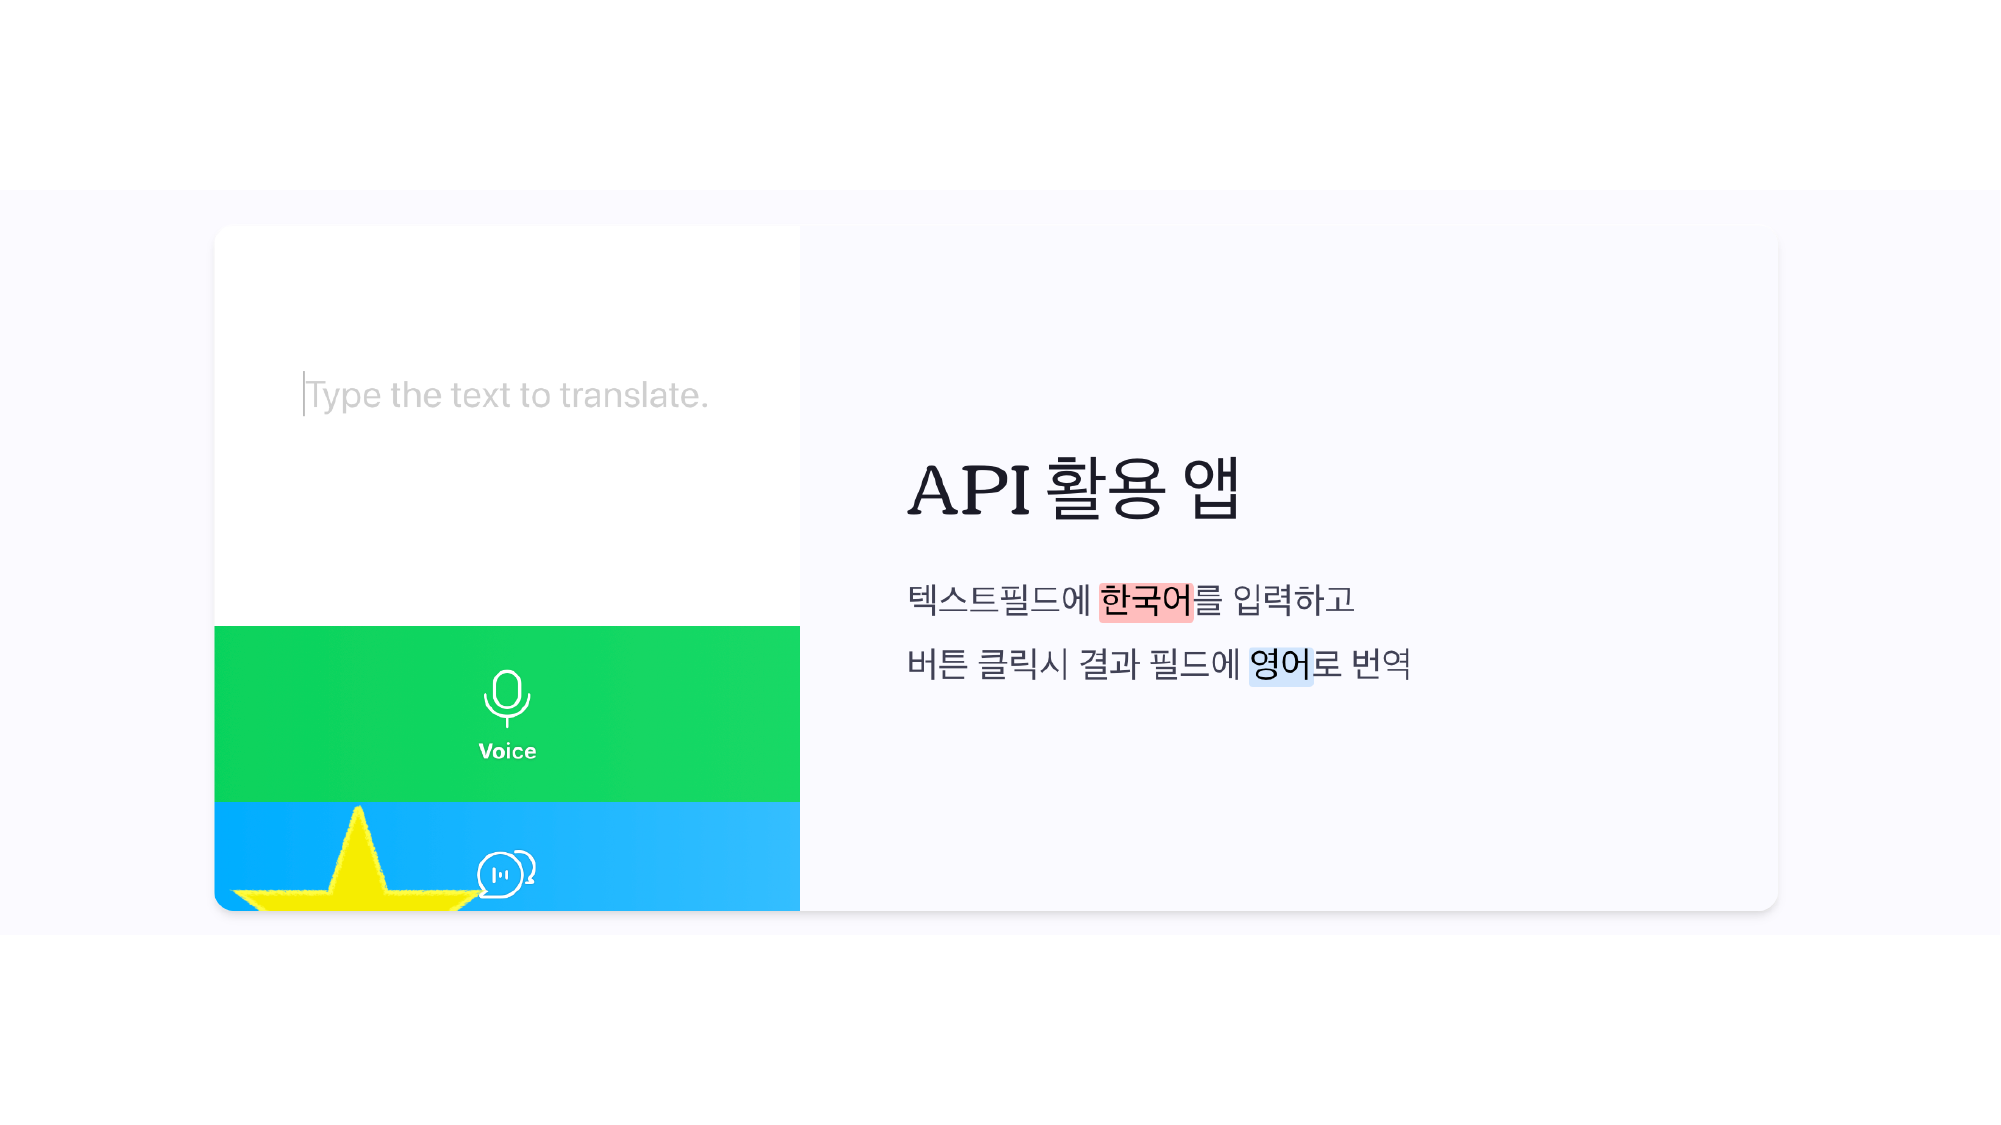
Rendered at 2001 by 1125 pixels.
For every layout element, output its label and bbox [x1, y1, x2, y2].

picture [0, 190, 2000, 935]
